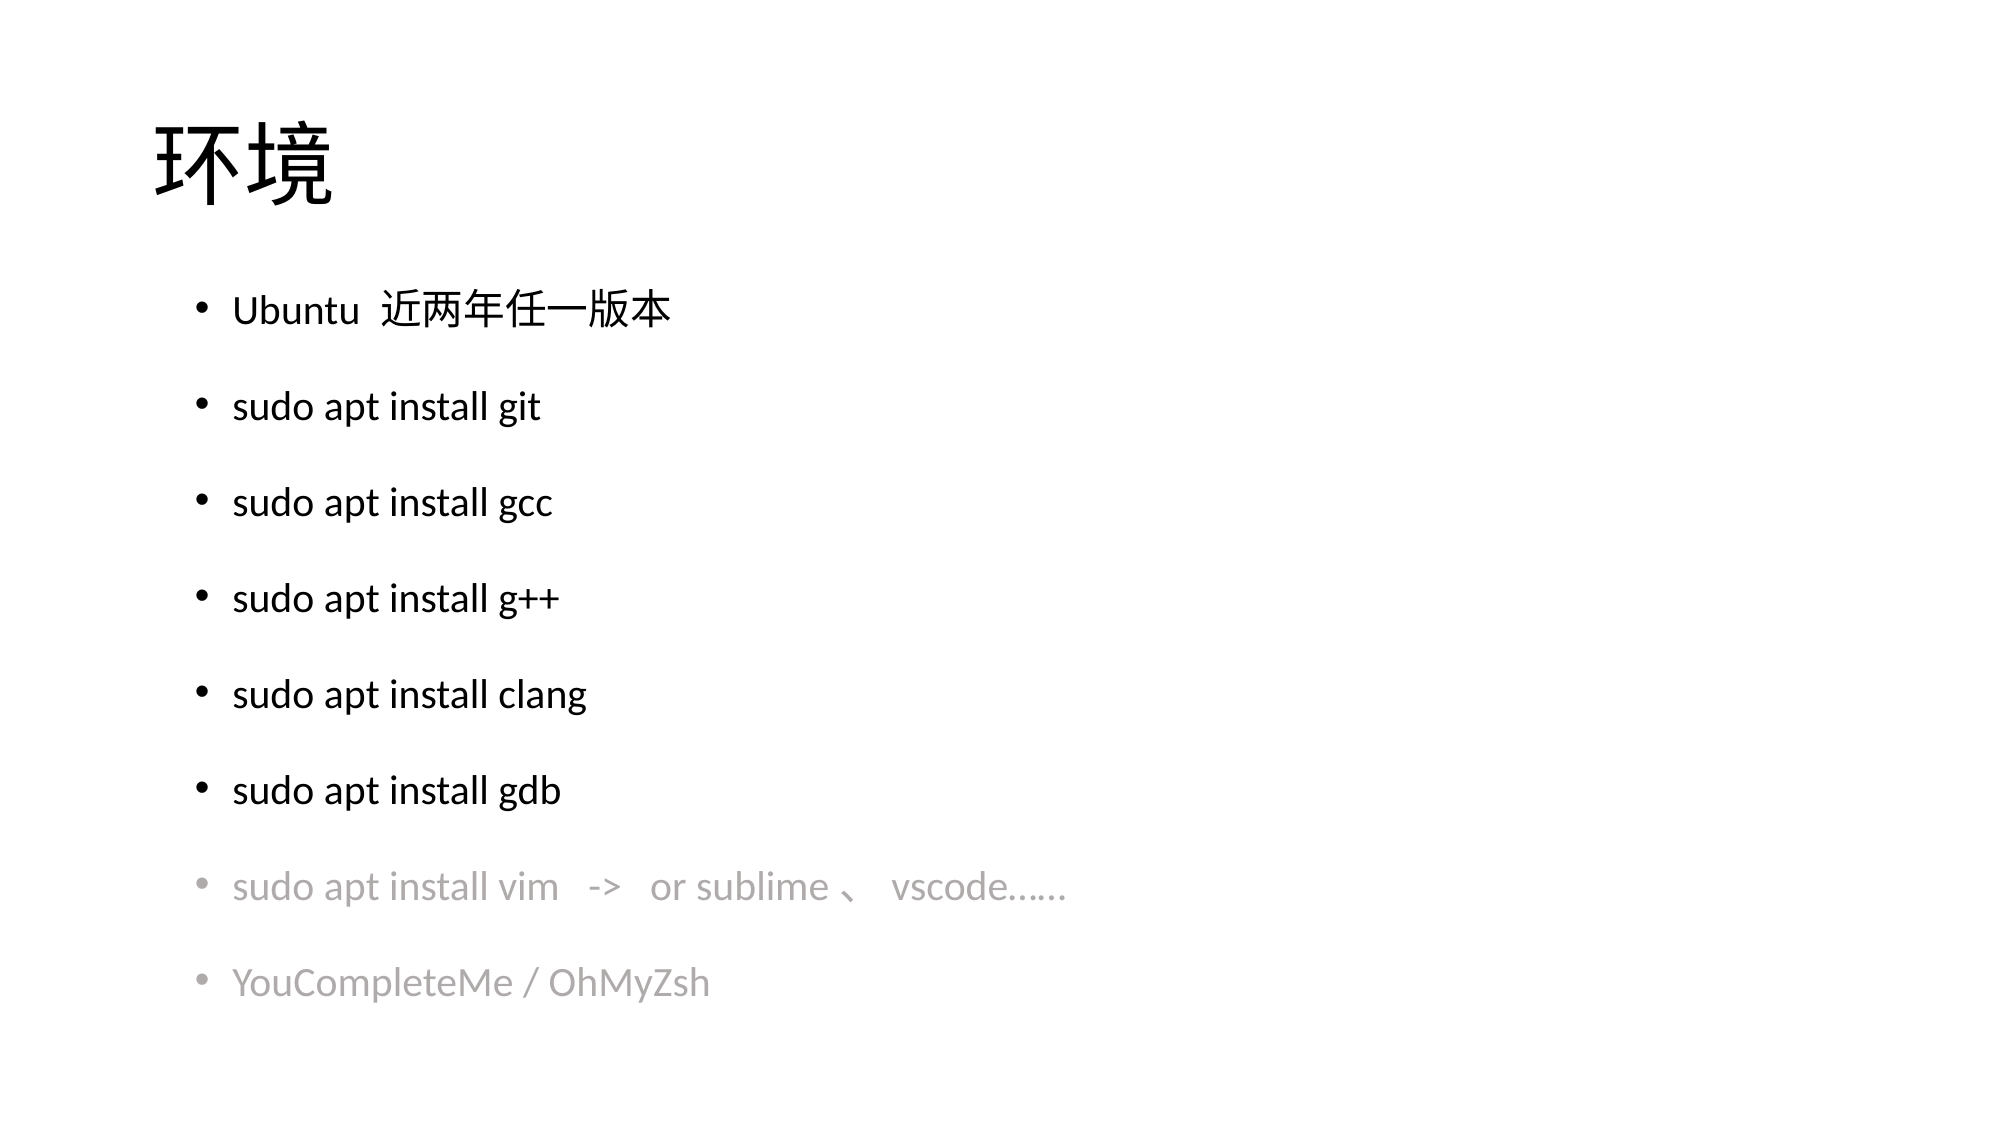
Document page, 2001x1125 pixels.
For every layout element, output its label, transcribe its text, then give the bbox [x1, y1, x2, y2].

list Ubuntu 近两年任一版本 sudo apt install git sudo apt install gcc sudo apt install g++ sudo apt install clang sudo apt install gdb sudo apt install vim -> or sublime、vscode…… YouCompleteMe / OhMyZsh [179, 249, 1439, 1061]
title 环境 [137, 59, 1863, 278]
